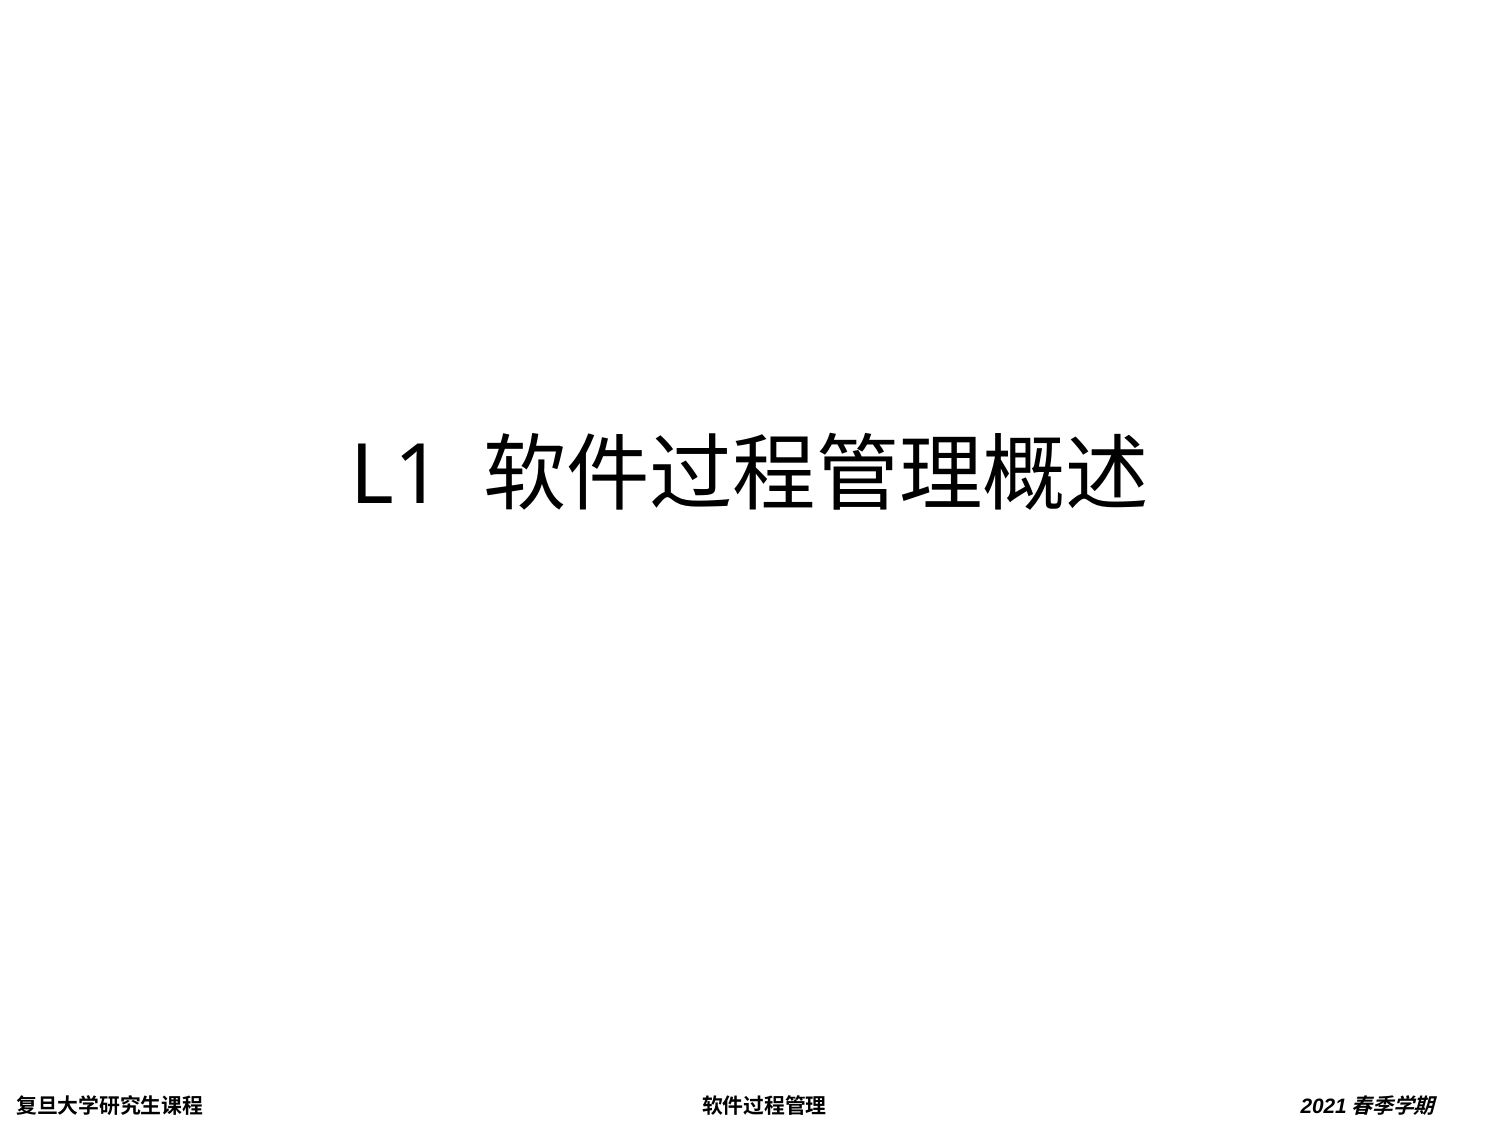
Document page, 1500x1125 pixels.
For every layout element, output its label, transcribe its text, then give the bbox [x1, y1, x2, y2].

title L1 软件过程管理概述 [112, 349, 1388, 591]
